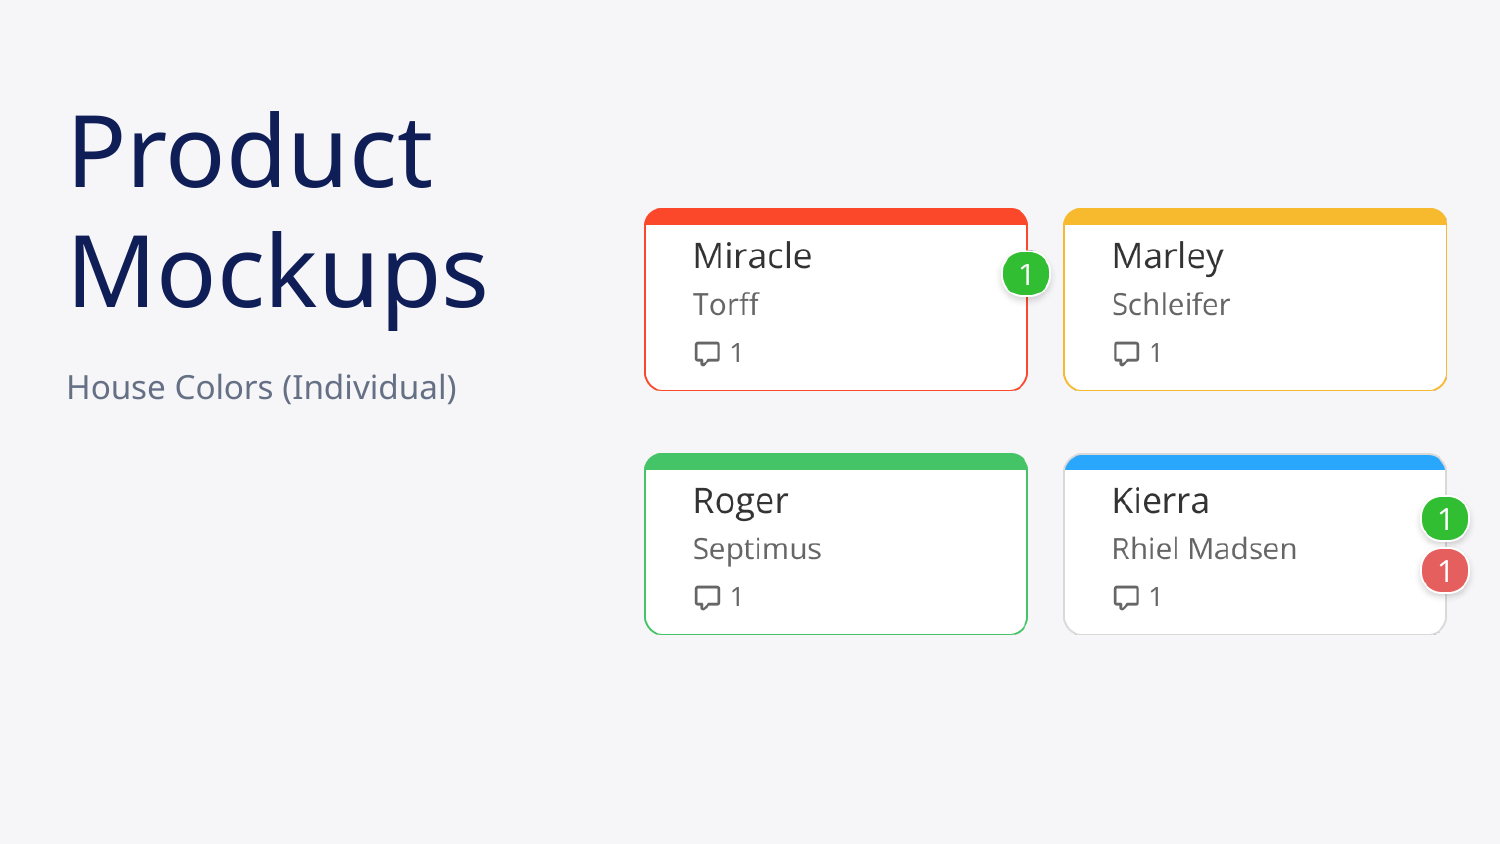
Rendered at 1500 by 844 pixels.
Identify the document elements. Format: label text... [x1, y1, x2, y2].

text_box House Colors (Individual) [51, 351, 544, 421]
picture [644, 208, 1059, 391]
picture [1062, 208, 1447, 391]
picture [1062, 453, 1477, 635]
title Product Mockups [51, 72, 750, 352]
picture [644, 453, 1050, 635]
